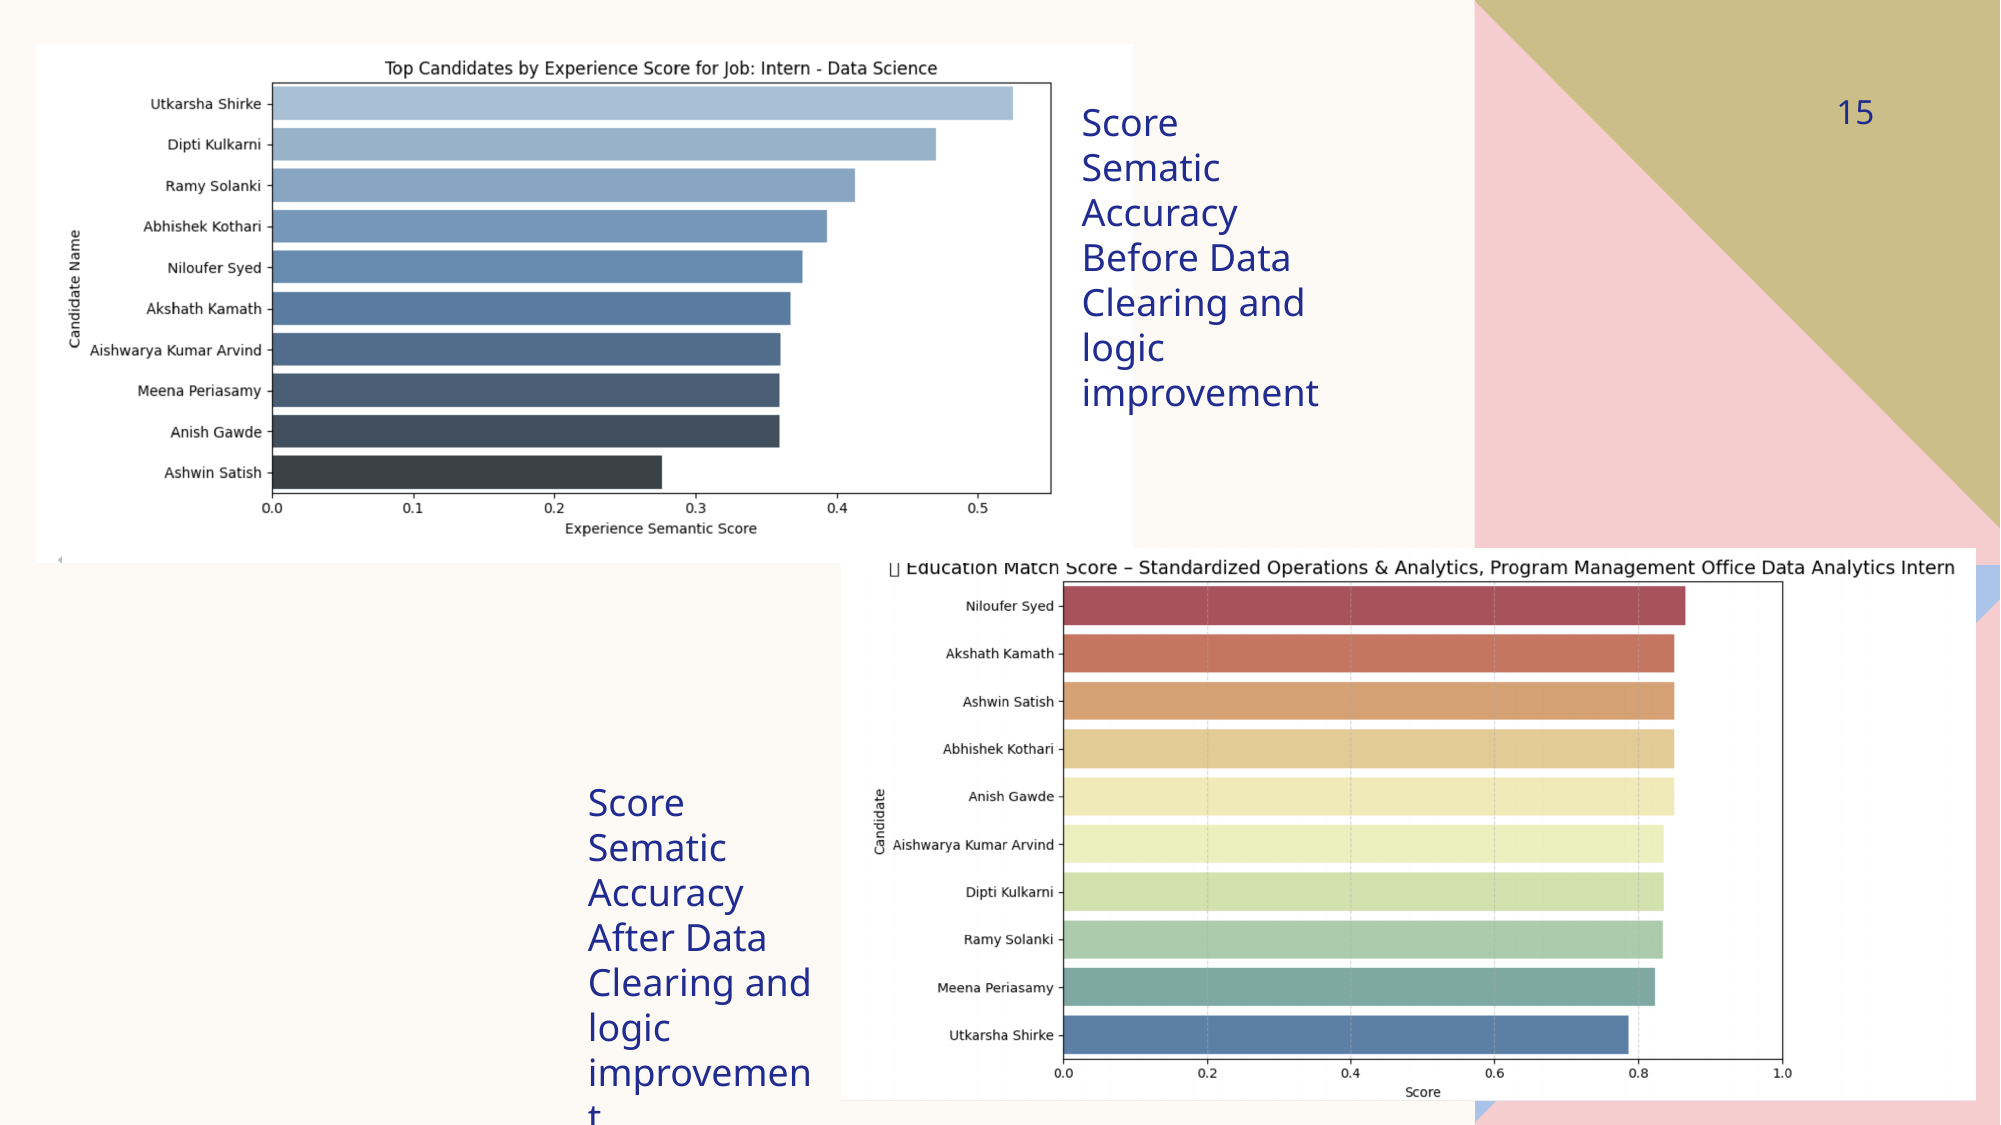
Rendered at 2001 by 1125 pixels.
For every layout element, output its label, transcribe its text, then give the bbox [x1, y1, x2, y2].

text_box Score Sematic Accuracy Before Data Clearing and logic improvement [1134, 91, 1339, 422]
text_box Score Sematic Accuracy After Data Clearing and logic improvement [573, 771, 831, 1125]
slide_number 15 [1712, 75, 1875, 153]
picture [36, 44, 1976, 1101]
